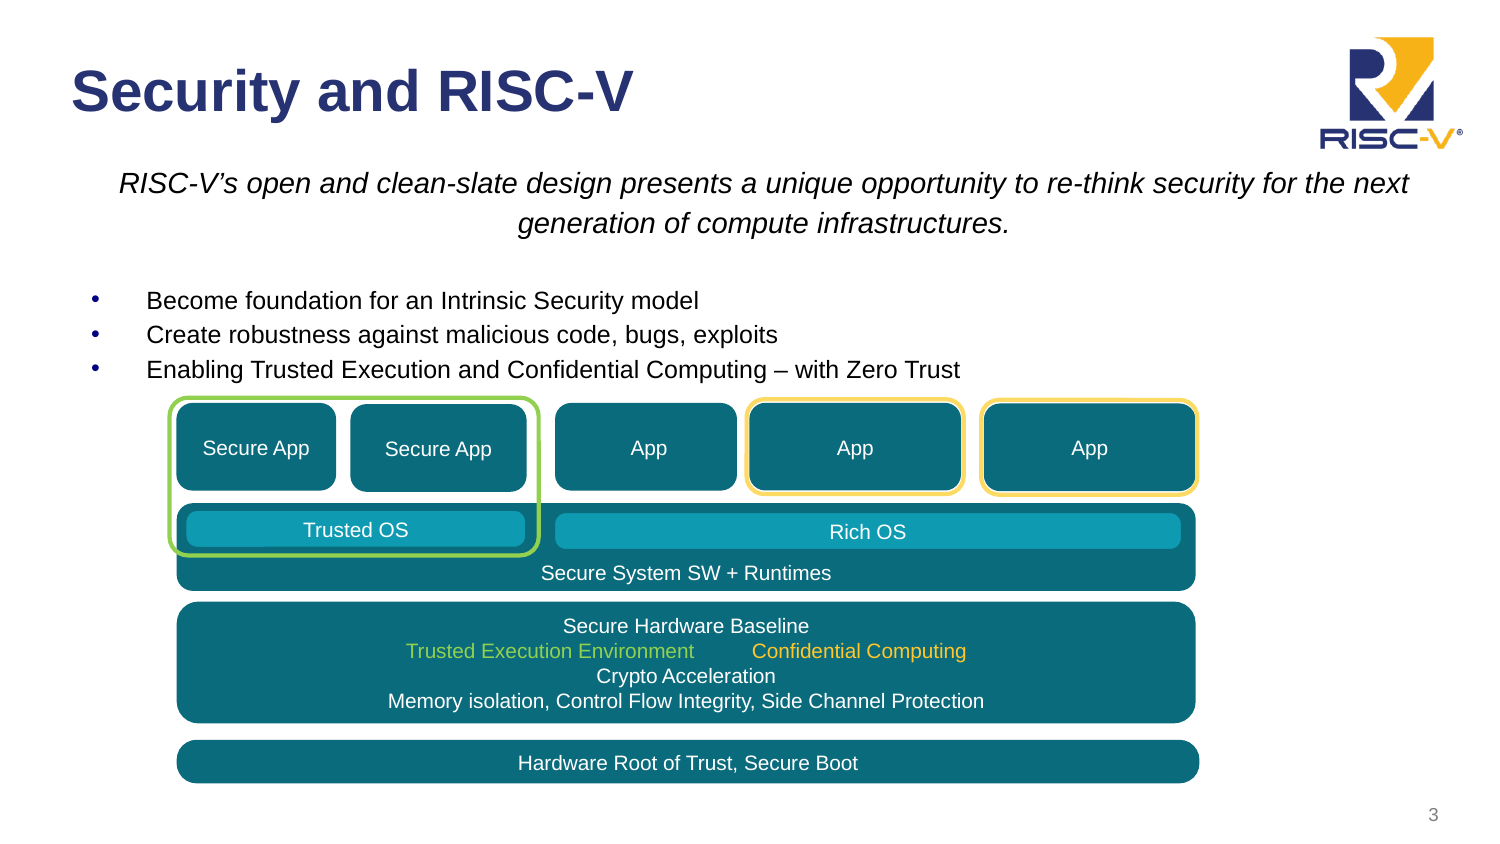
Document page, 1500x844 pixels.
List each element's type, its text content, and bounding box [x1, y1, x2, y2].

slide_number 3 [1100, 792, 1450, 831]
picture [1320, 37, 1463, 149]
title Security and RISC-V [60, 35, 1375, 148]
list RISC-V’s open and clean-slate design presents a unique opportunity to re-think security for the next generation of compute infrastructures. Become foundation for an Intrinsic Security model Create robustness against malicious code, bugs, exploits Enabling Trusted Execution and Confidential Computing – with Zero Trust [60, 153, 1450, 770]
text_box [169, 397, 1198, 782]
